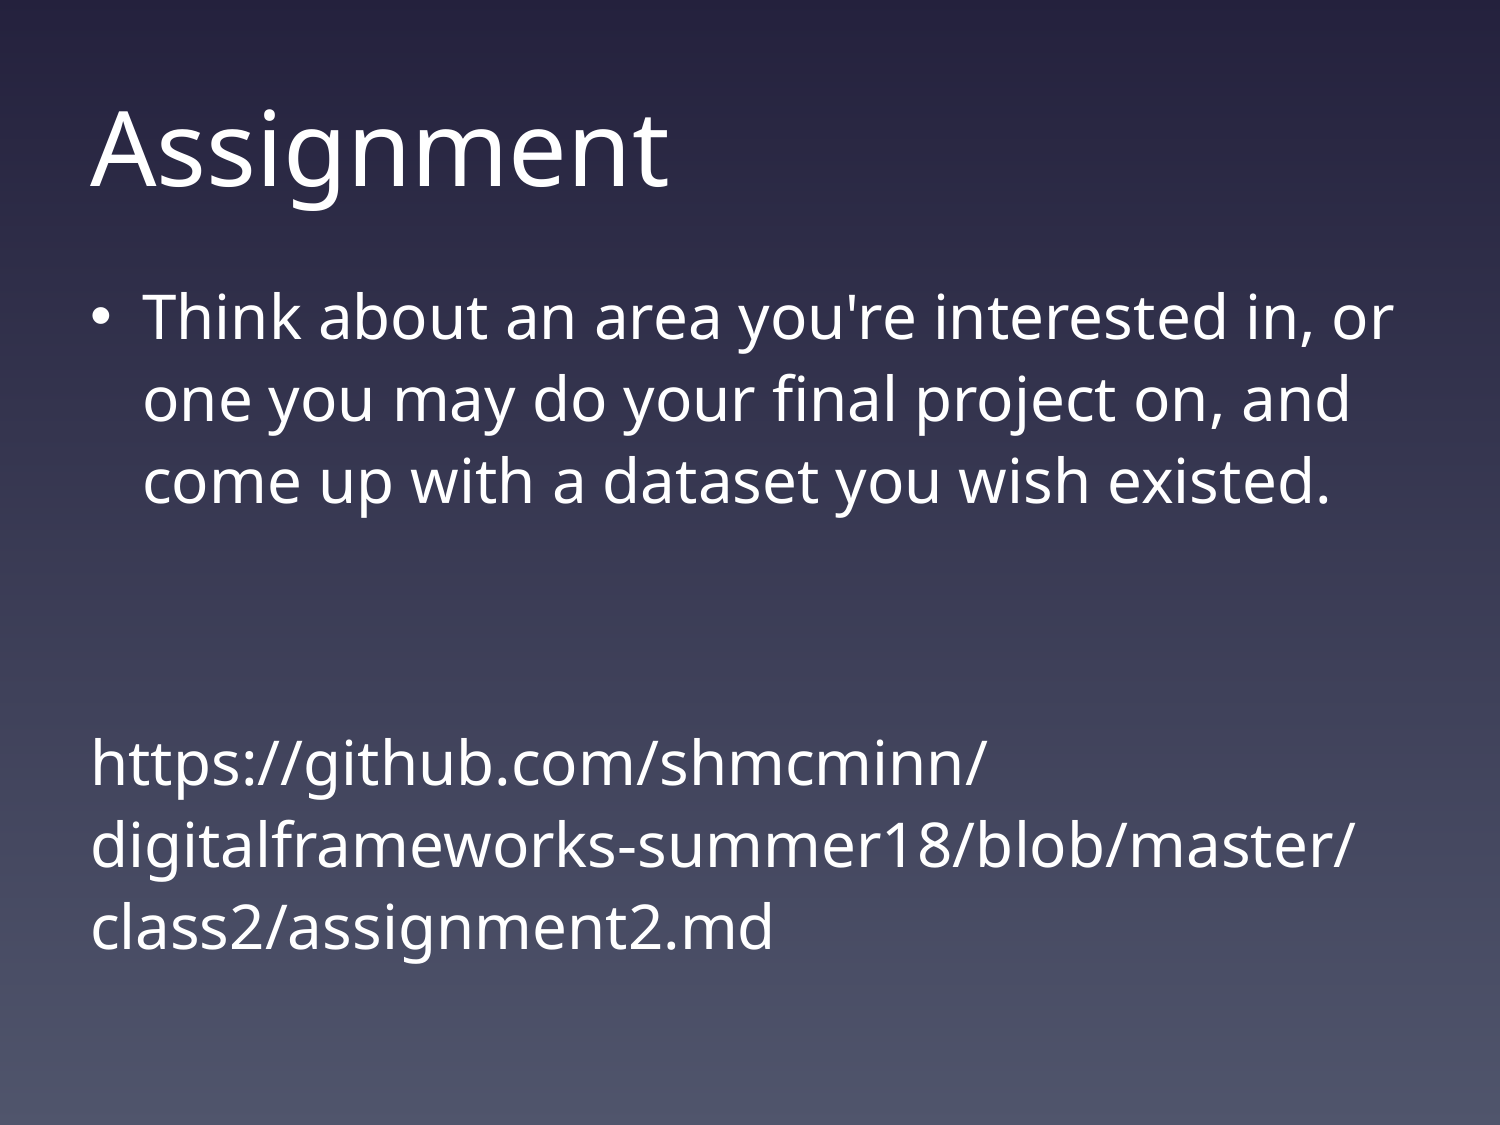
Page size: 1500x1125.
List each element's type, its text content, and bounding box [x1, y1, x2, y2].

title Assignment [75, 75, 1425, 262]
list Think about an area you're interested in, or one you may do your final project on, and come up with a dataset you wish existed. https://github.com/shmcminn/digitalframeworks-summer18/blob/master/class2/assignment2.md [75, 262, 1425, 1005]
